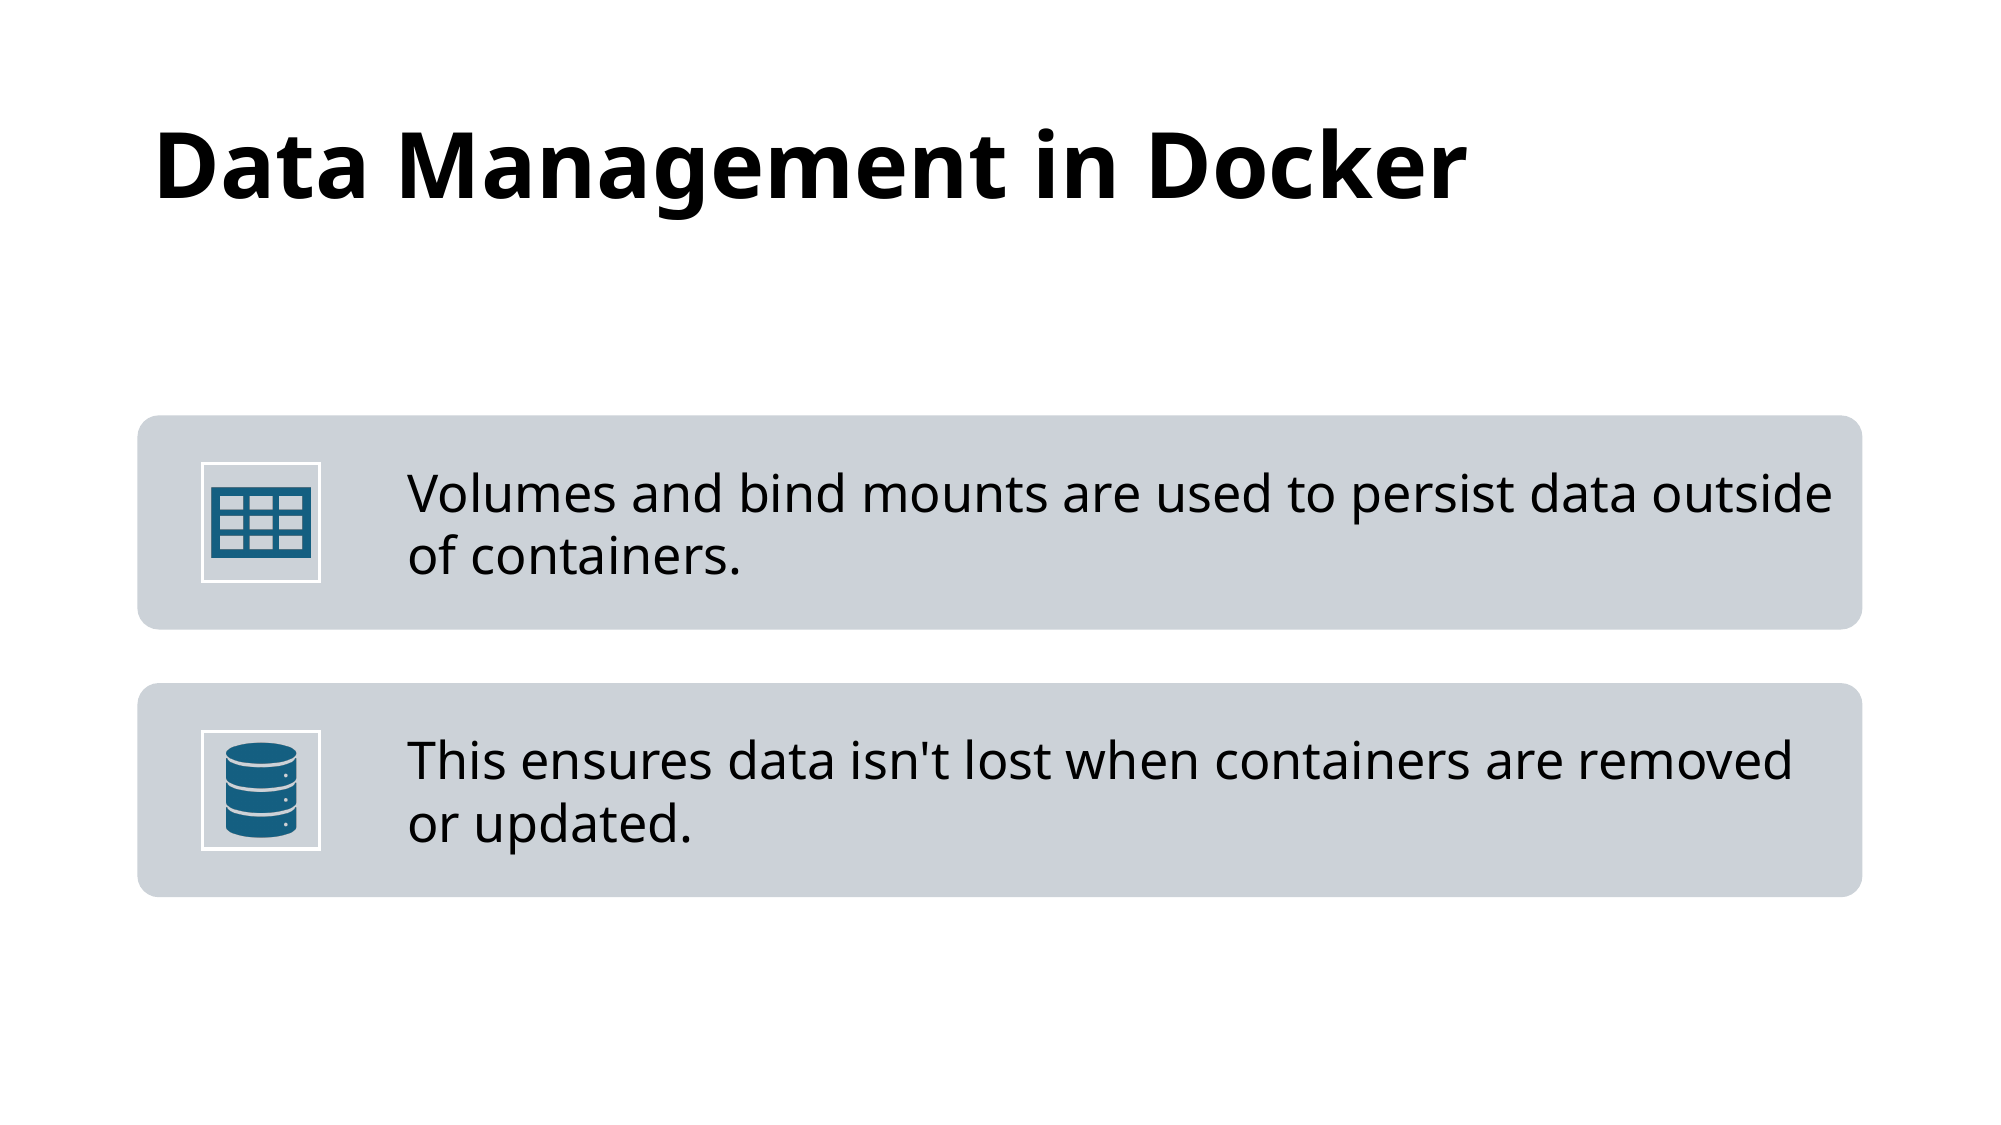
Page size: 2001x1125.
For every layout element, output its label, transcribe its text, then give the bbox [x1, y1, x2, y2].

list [136, 298, 1863, 1014]
title Data Management in Docker [137, 59, 1863, 278]
